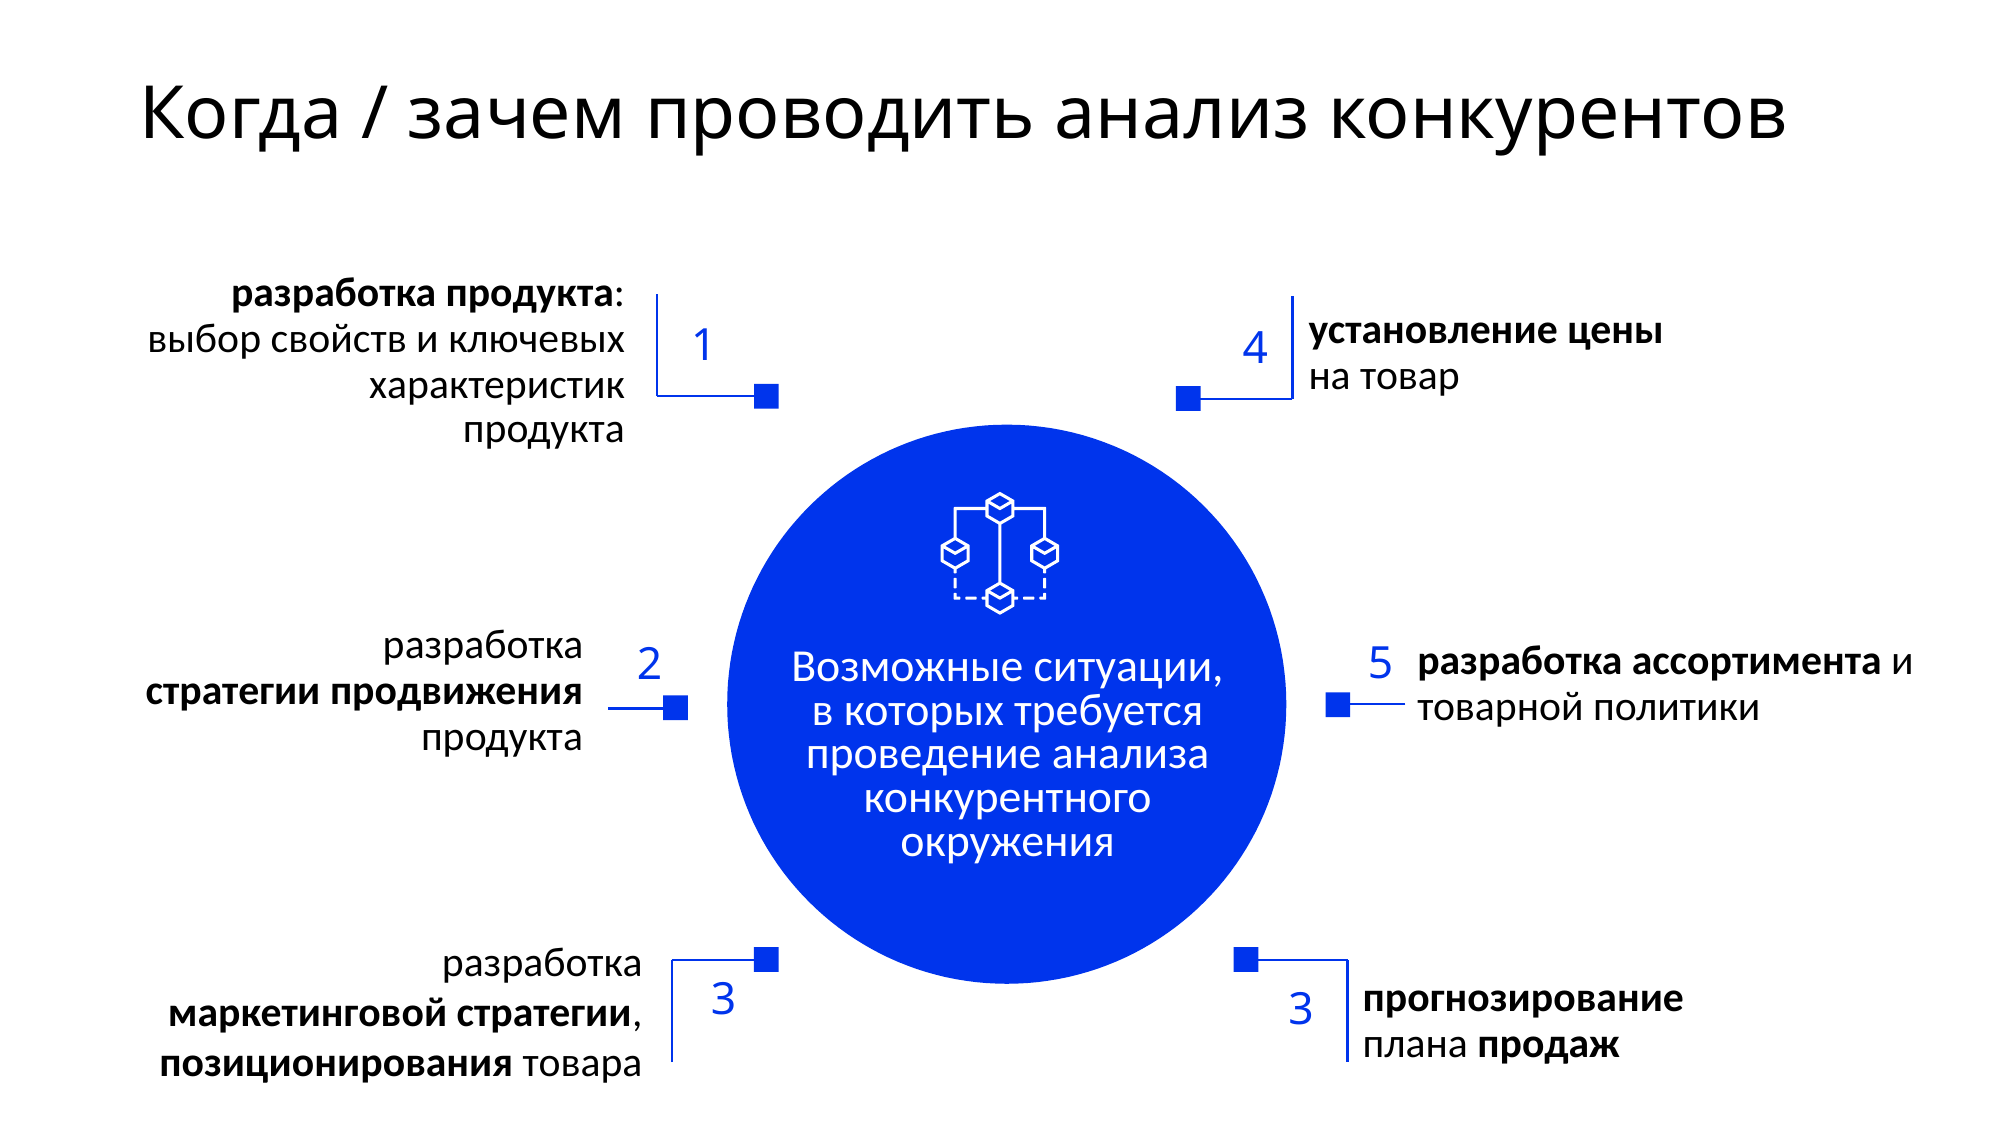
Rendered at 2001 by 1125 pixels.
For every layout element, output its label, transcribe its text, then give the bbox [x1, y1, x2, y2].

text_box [663, 491, 1351, 973]
text_box разработка маркетинговой стратегии, позиционирования товара [96, 927, 658, 1093]
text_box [655, 294, 779, 409]
title Когда / зачем проводить анализ конкурентов [124, 60, 1843, 169]
text_box разработка стратегии продвижения продукта [54, 617, 585, 760]
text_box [1175, 296, 1294, 411]
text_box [606, 424, 1407, 1064]
text_box установление цены на товар [1308, 302, 1777, 398]
text_box разработка ассортимента и товарной политики [1414, 631, 1918, 729]
text_box прогнозирование плана продаж [1359, 968, 1785, 1066]
text_box разработка продукта: выбор свойств и ключевых характеристик продукта [47, 263, 627, 451]
